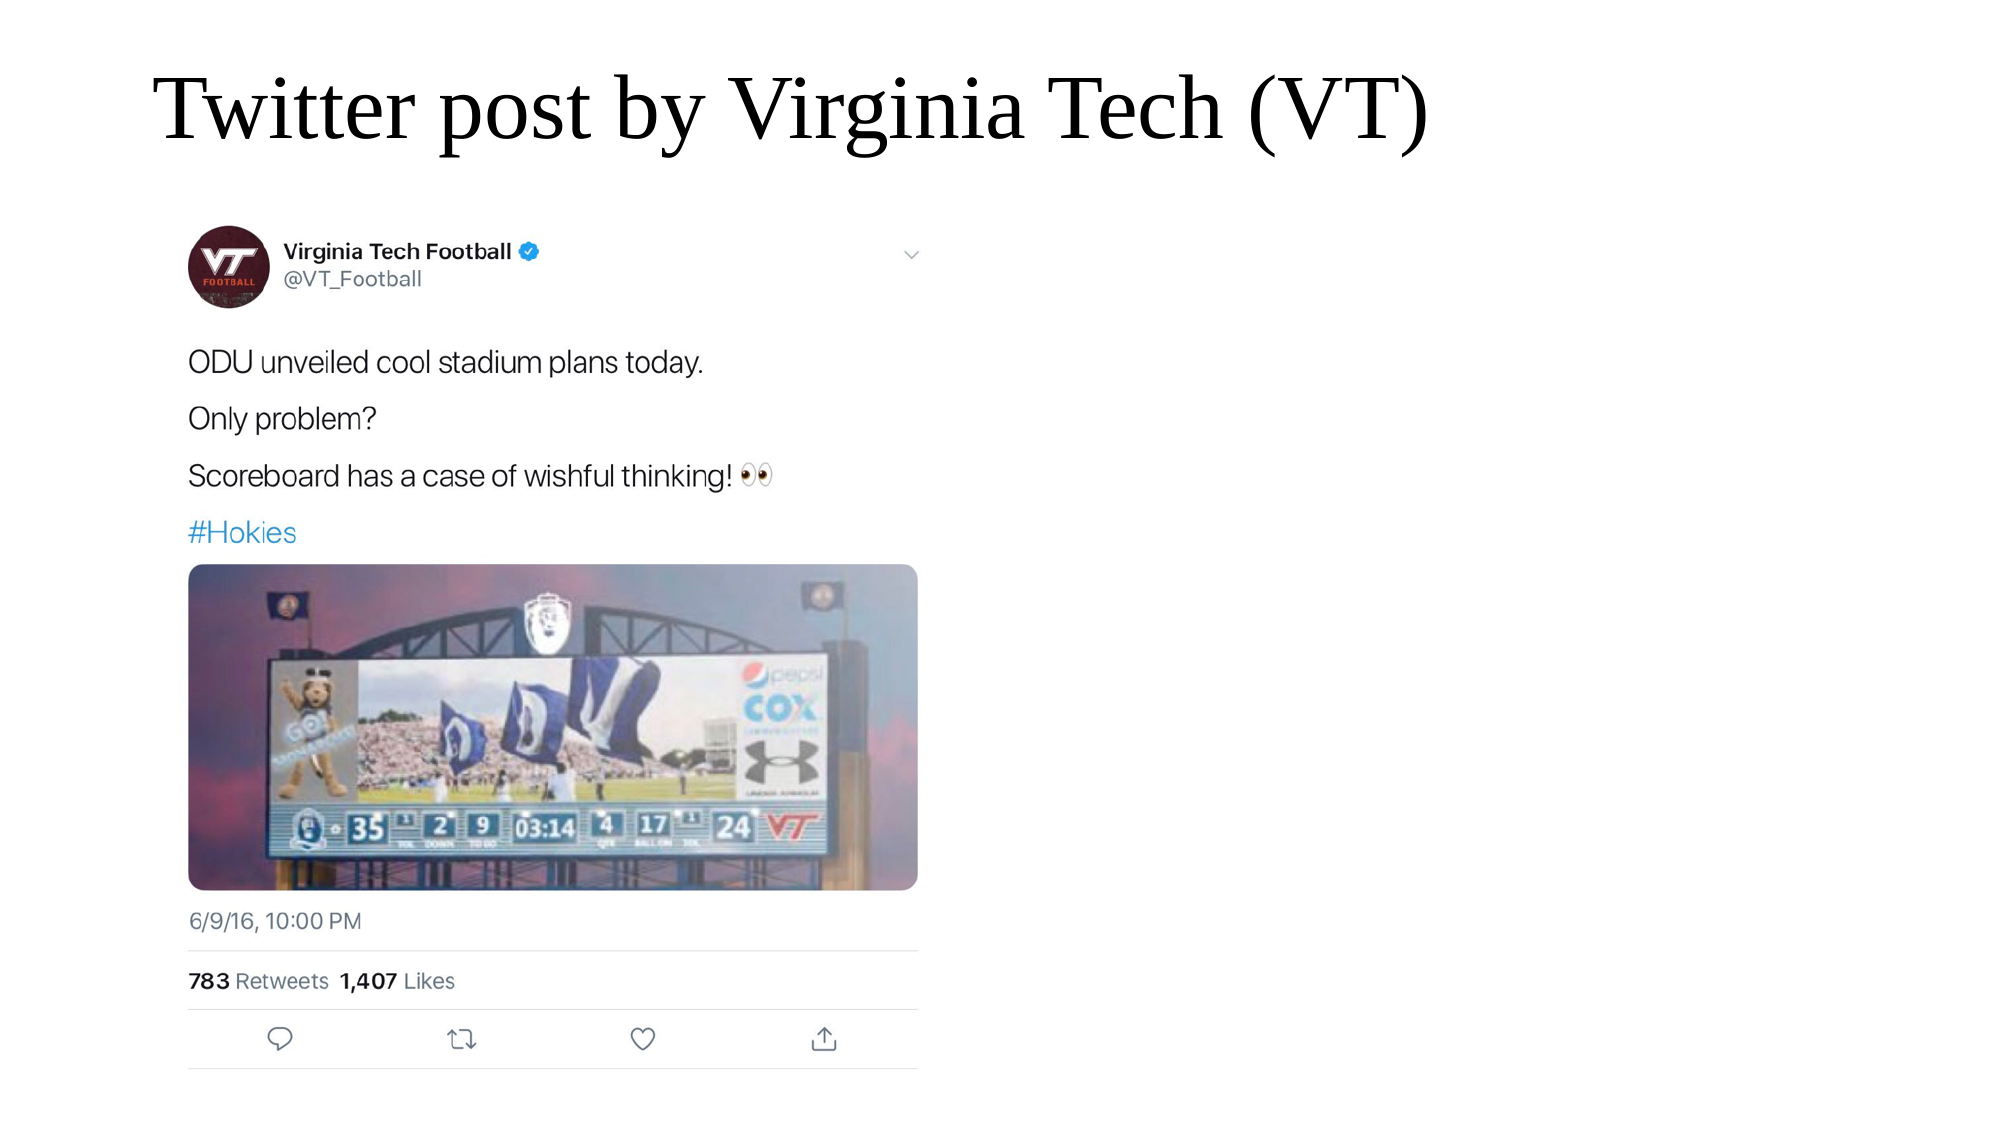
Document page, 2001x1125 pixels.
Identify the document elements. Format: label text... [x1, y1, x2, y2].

title Twitter post by Virginia Tech (VT) [137, 0, 1863, 218]
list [137, 217, 990, 1070]
